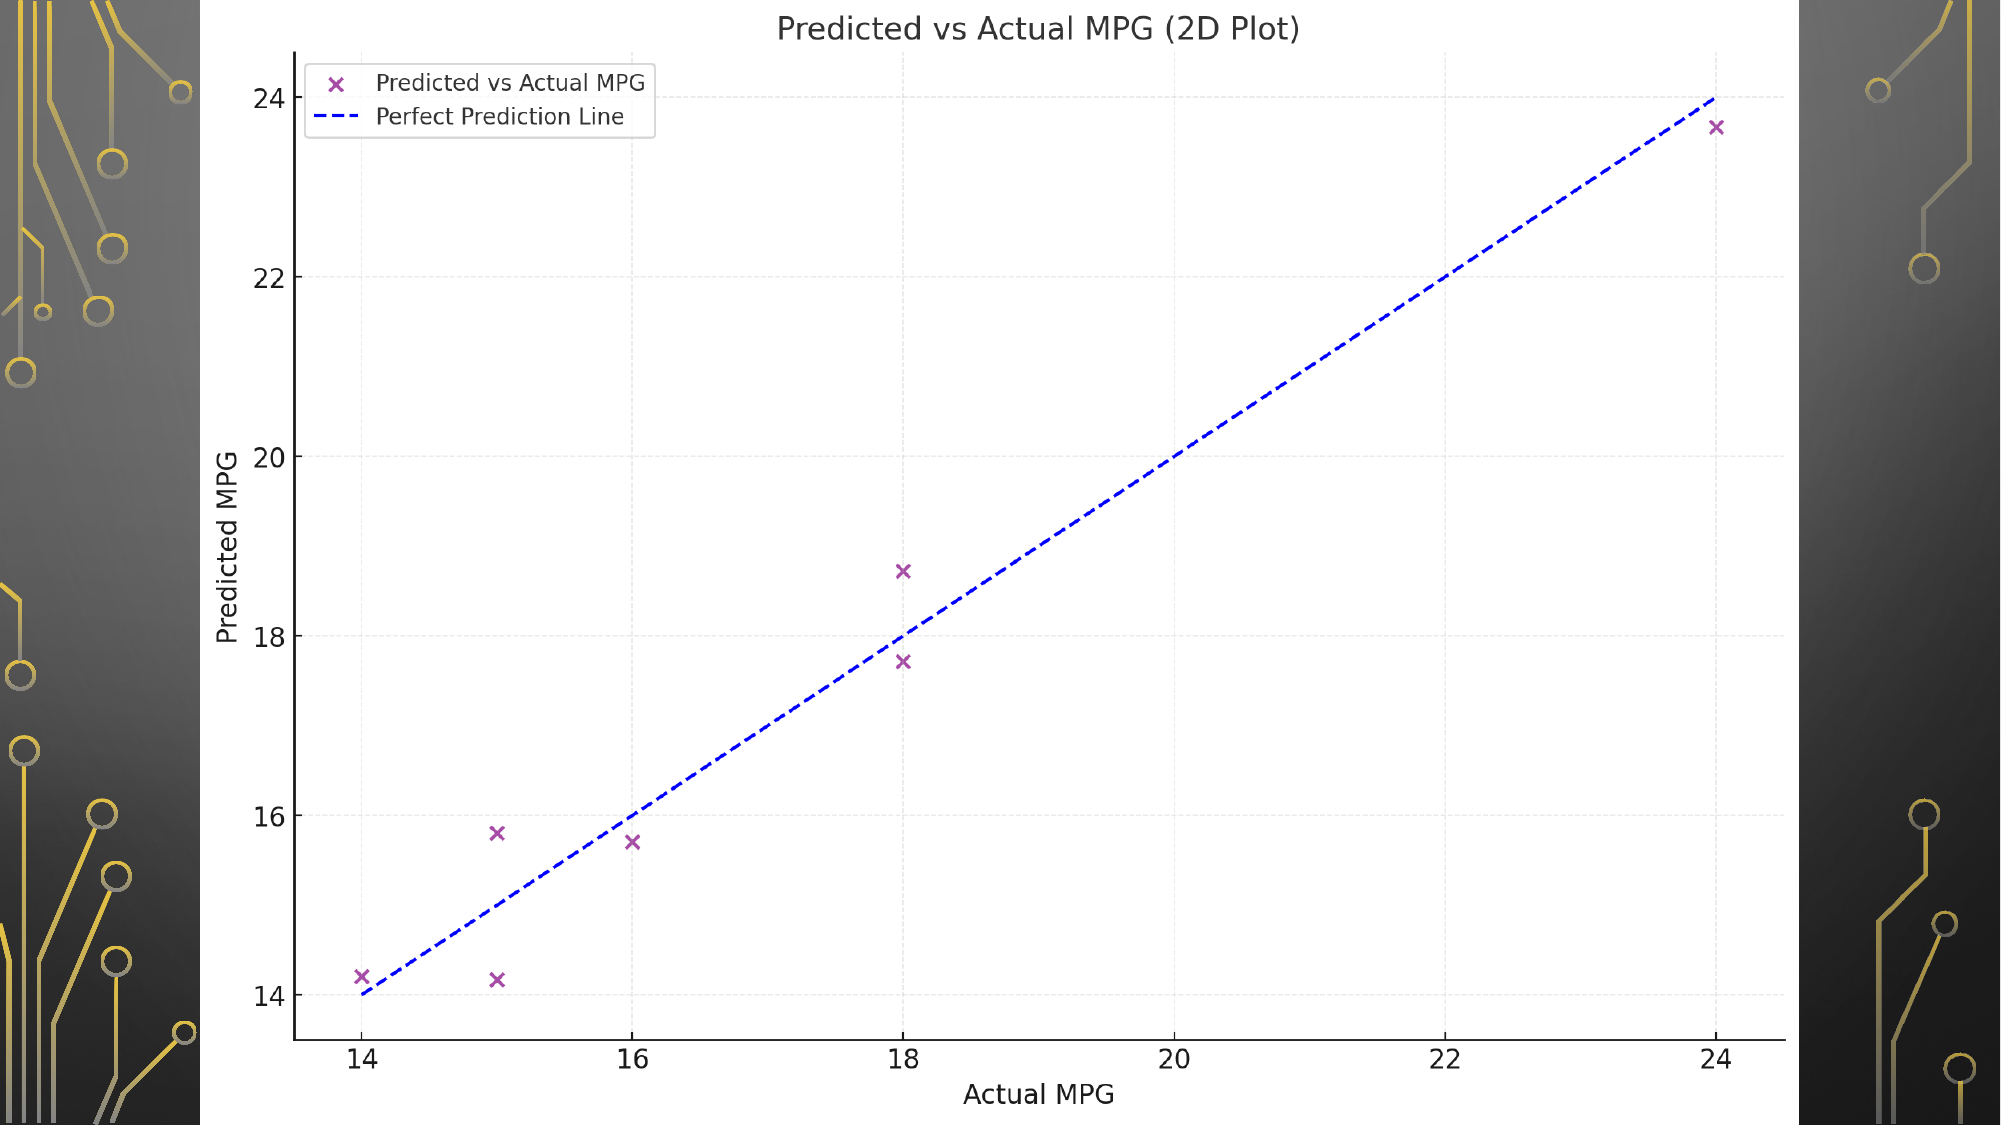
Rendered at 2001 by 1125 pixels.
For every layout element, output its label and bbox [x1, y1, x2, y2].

picture [200, 0, 1800, 1125]
